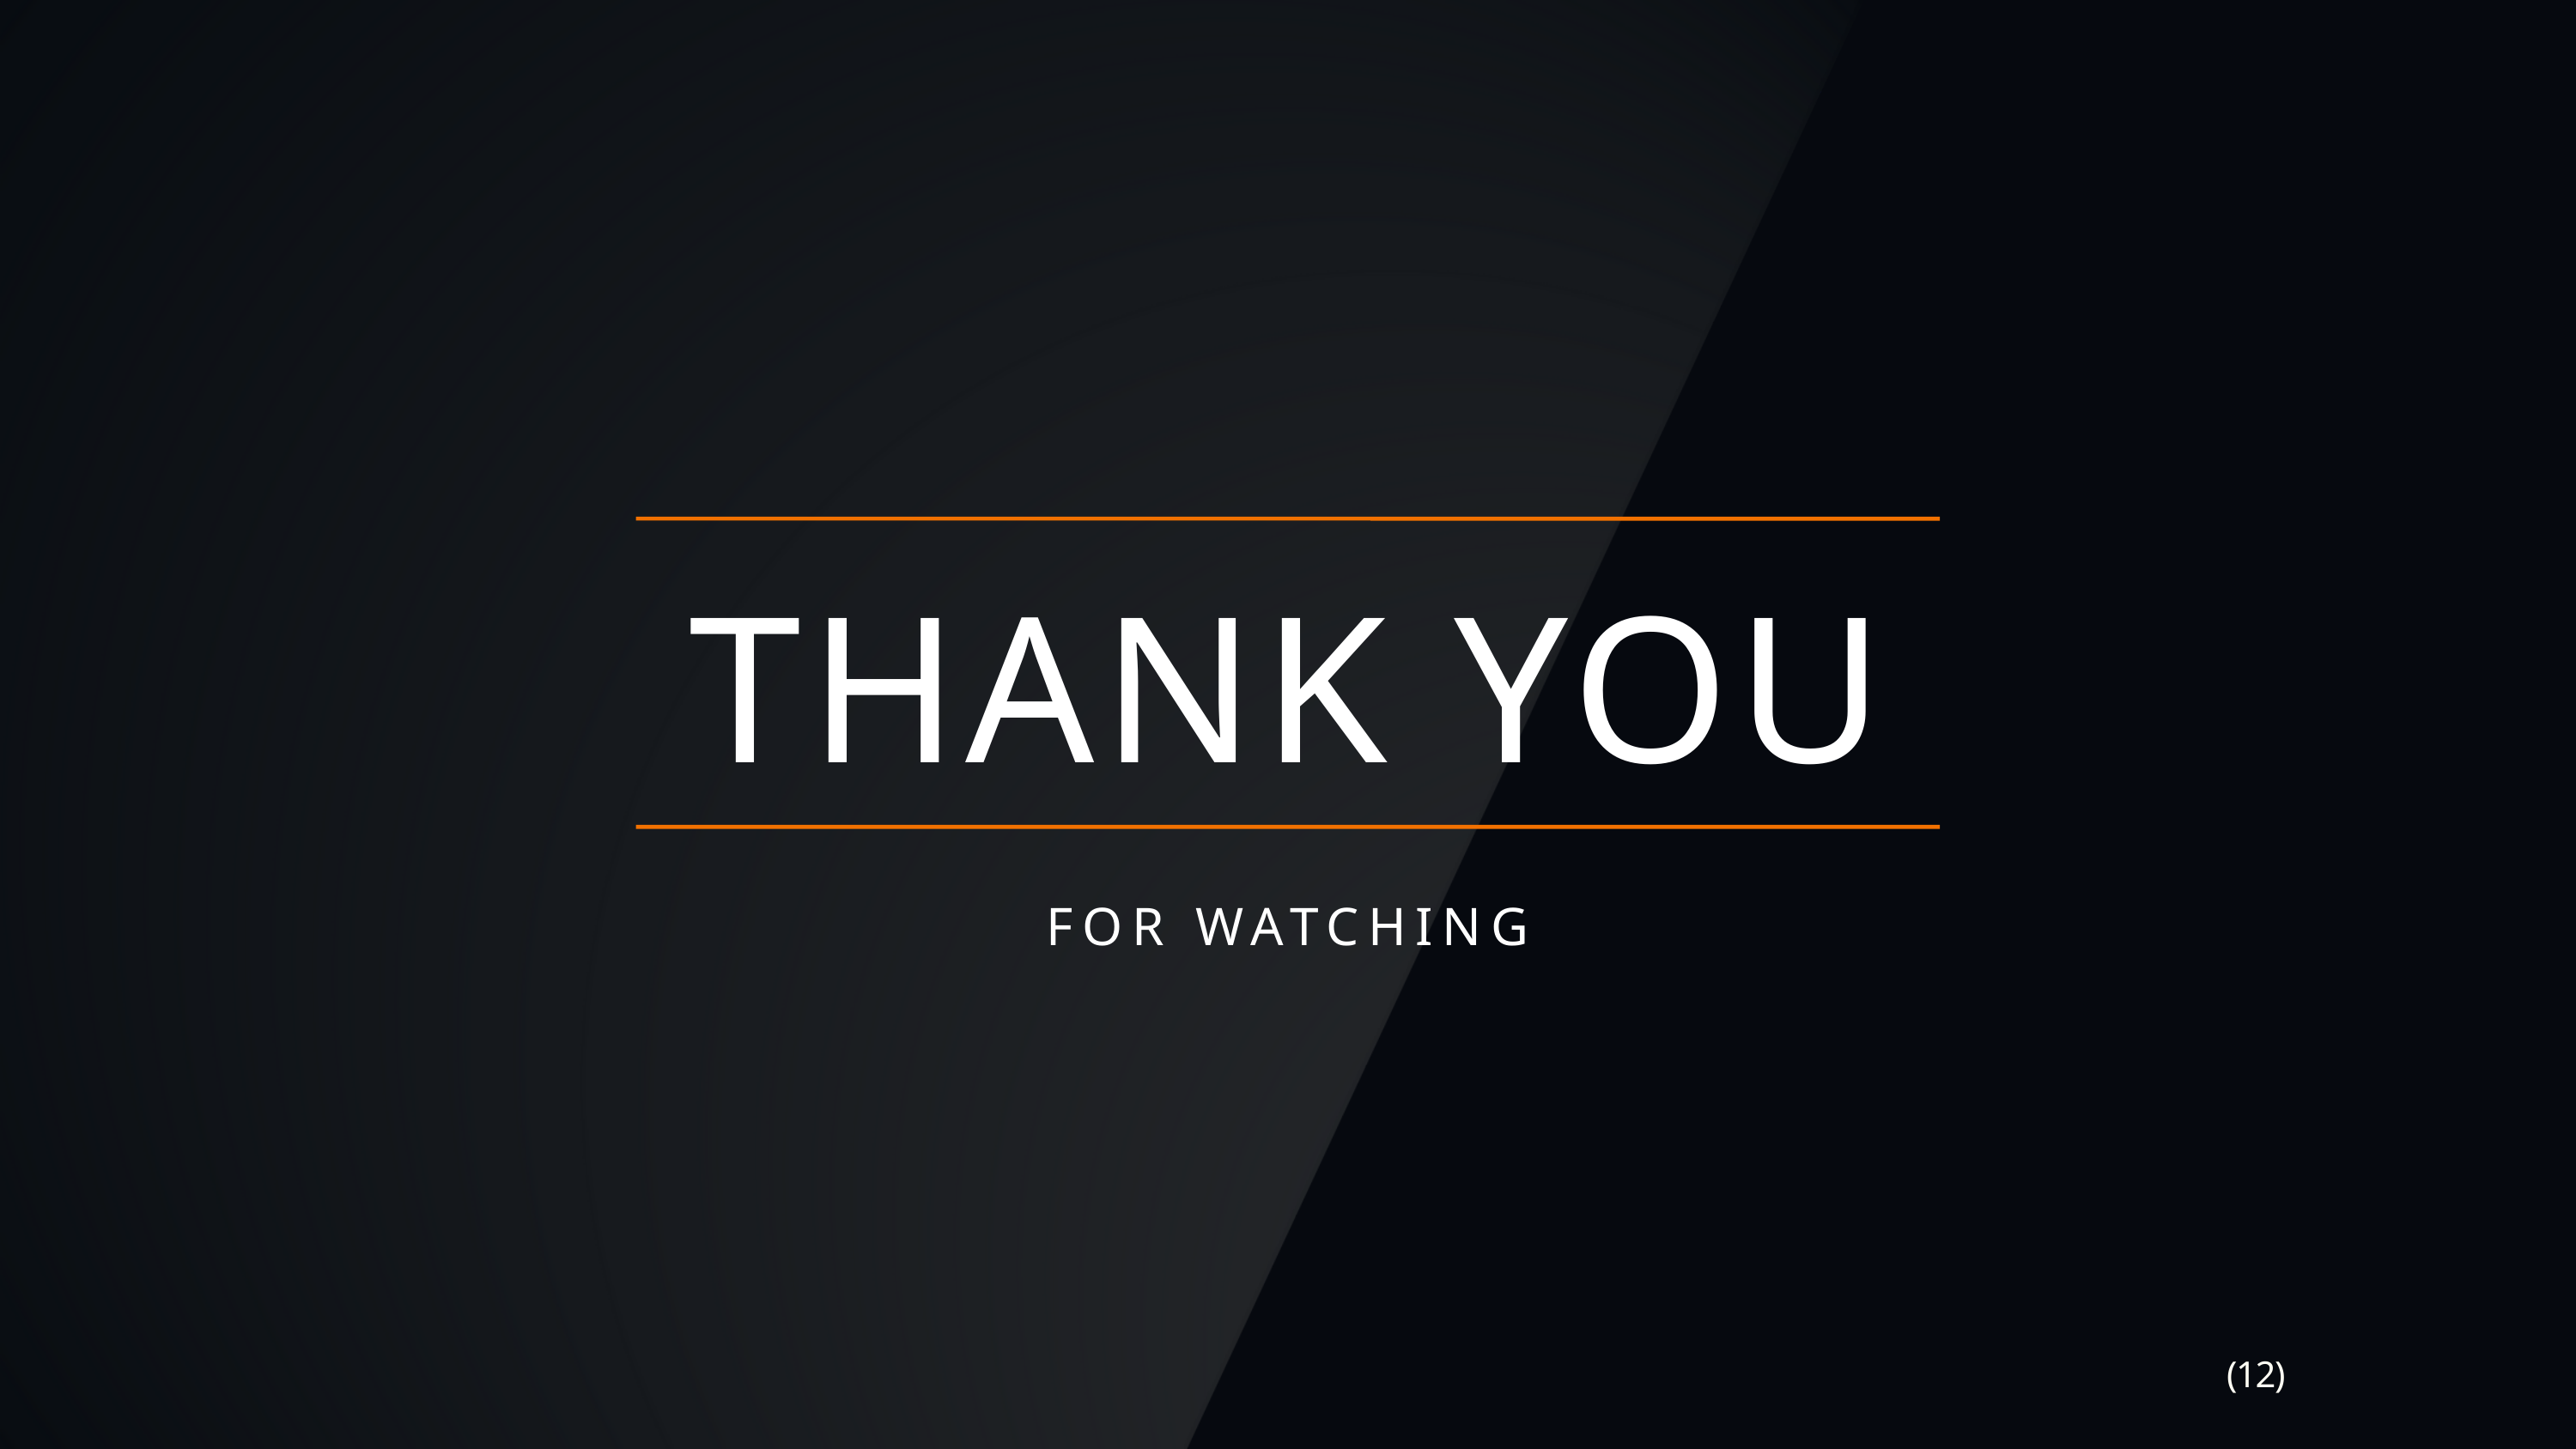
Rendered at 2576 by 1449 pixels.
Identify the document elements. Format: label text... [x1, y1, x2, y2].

text_box [0, 0, 1864, 1449]
text_box FOR WATCHING [734, 883, 1841, 956]
text_box (12) [2227, 1344, 2453, 1396]
text_box THANK YOU [380, 519, 2196, 803]
